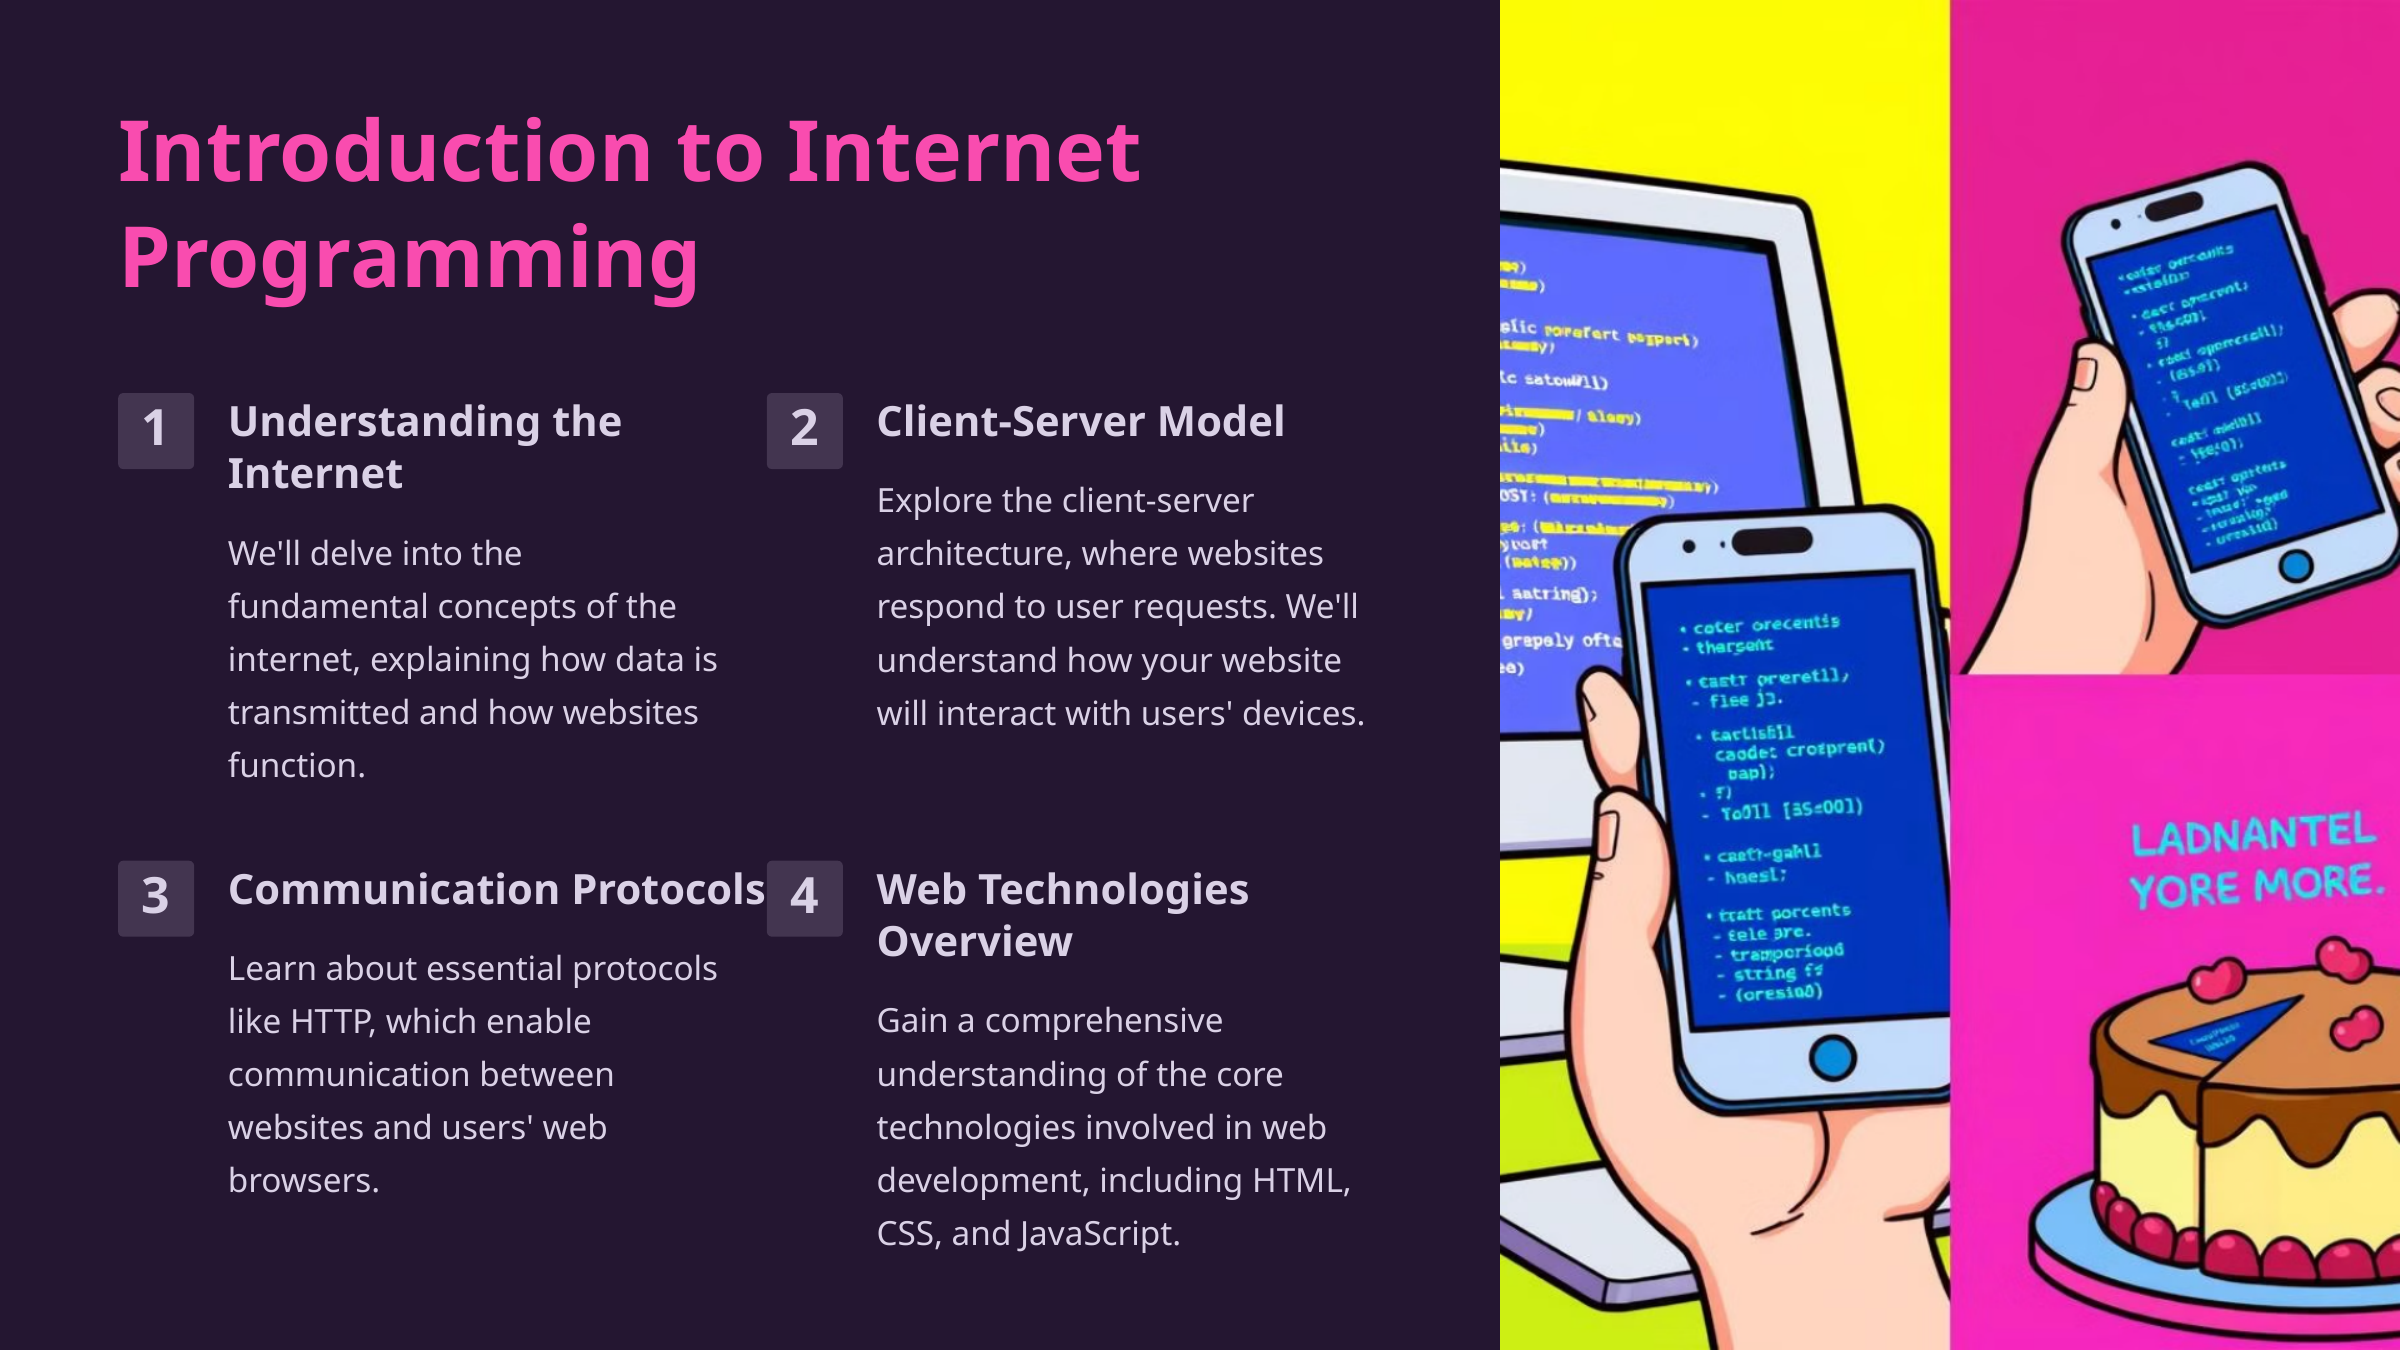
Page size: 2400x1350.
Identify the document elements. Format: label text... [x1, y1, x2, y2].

text_box 3 [143, 873, 169, 924]
text_box Web Technologies Overview [876, 860, 1382, 967]
text_box [766, 393, 843, 470]
text_box We'll delve into the fundamental concepts of the internet, explaining how data is transmitted and how websites function. [227, 518, 734, 789]
text_box 1 [143, 405, 169, 457]
text_box Client-Server Model [876, 393, 1299, 446]
text_box [766, 860, 843, 937]
text_box 2 [792, 405, 818, 457]
text_box Explore the client-server architecture, where websites respond to user requests. We'll understand how your website will interact with users' devices. [876, 466, 1382, 737]
picture [1499, 0, 2400, 1350]
text_box 4 [792, 873, 818, 924]
text_box [118, 393, 195, 470]
text_box Communication Protocols [227, 860, 714, 914]
text_box Learn about essential protocols like HTTP, which enable communication between websites and users' web browsers. [227, 933, 734, 1204]
text_box Introduction to Internet Programming [118, 93, 1382, 305]
text_box Understanding the Internet [227, 393, 734, 499]
text_box Gain a comprehensive understanding of the core technologies involved in web development, including HTML, CSS, and JavaScript. [876, 986, 1382, 1257]
text_box [118, 860, 195, 937]
